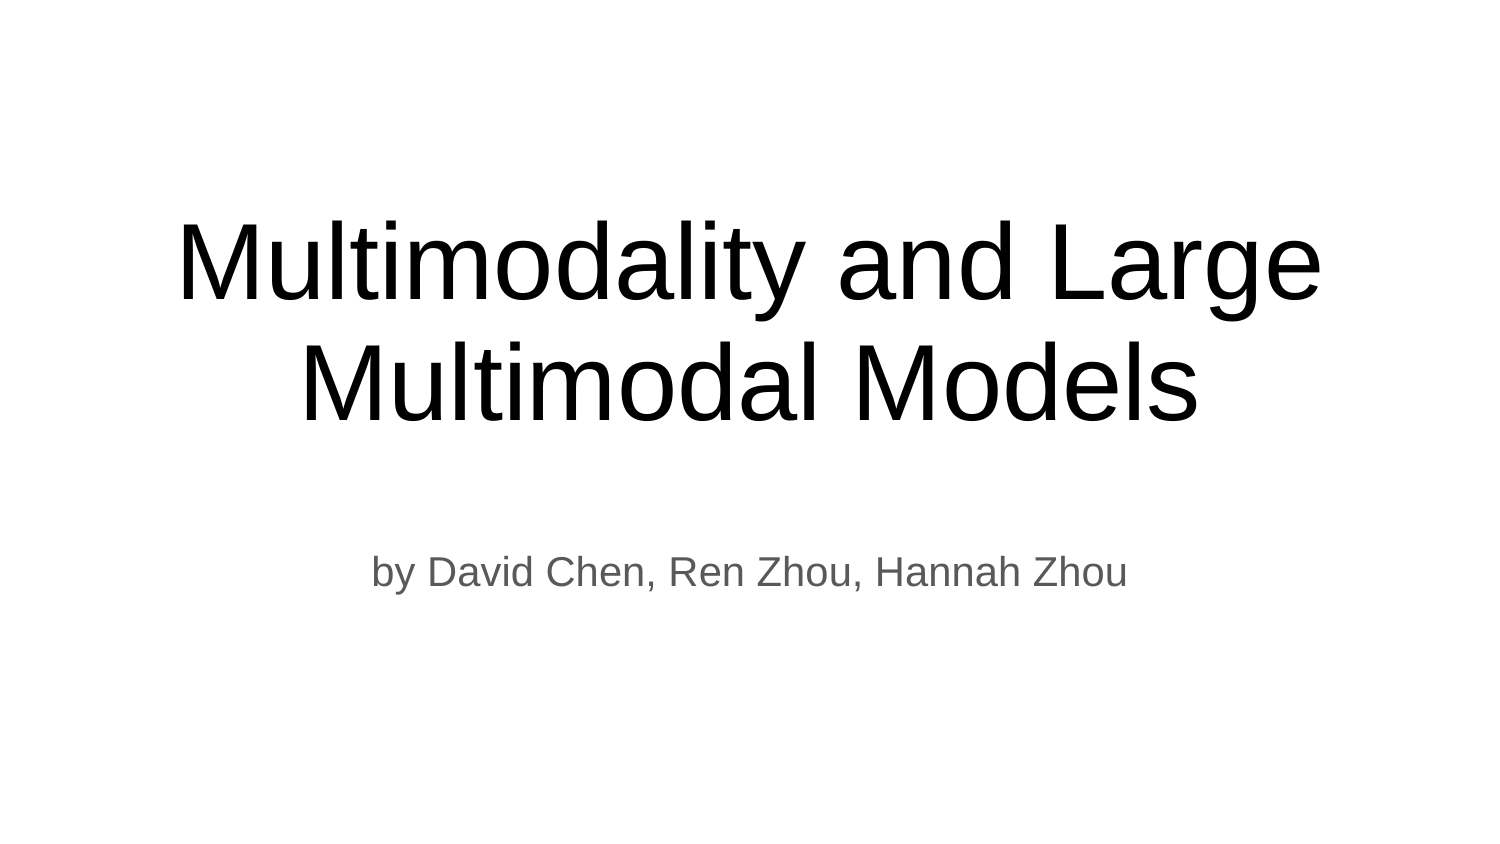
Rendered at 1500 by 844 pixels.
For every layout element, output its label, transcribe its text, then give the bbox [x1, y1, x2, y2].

title Multimodality and Large Multimodal Models [51, 122, 1449, 459]
subtitle by David Chen, Ren Zhou, Hannah Zhou [173, 533, 1327, 656]
